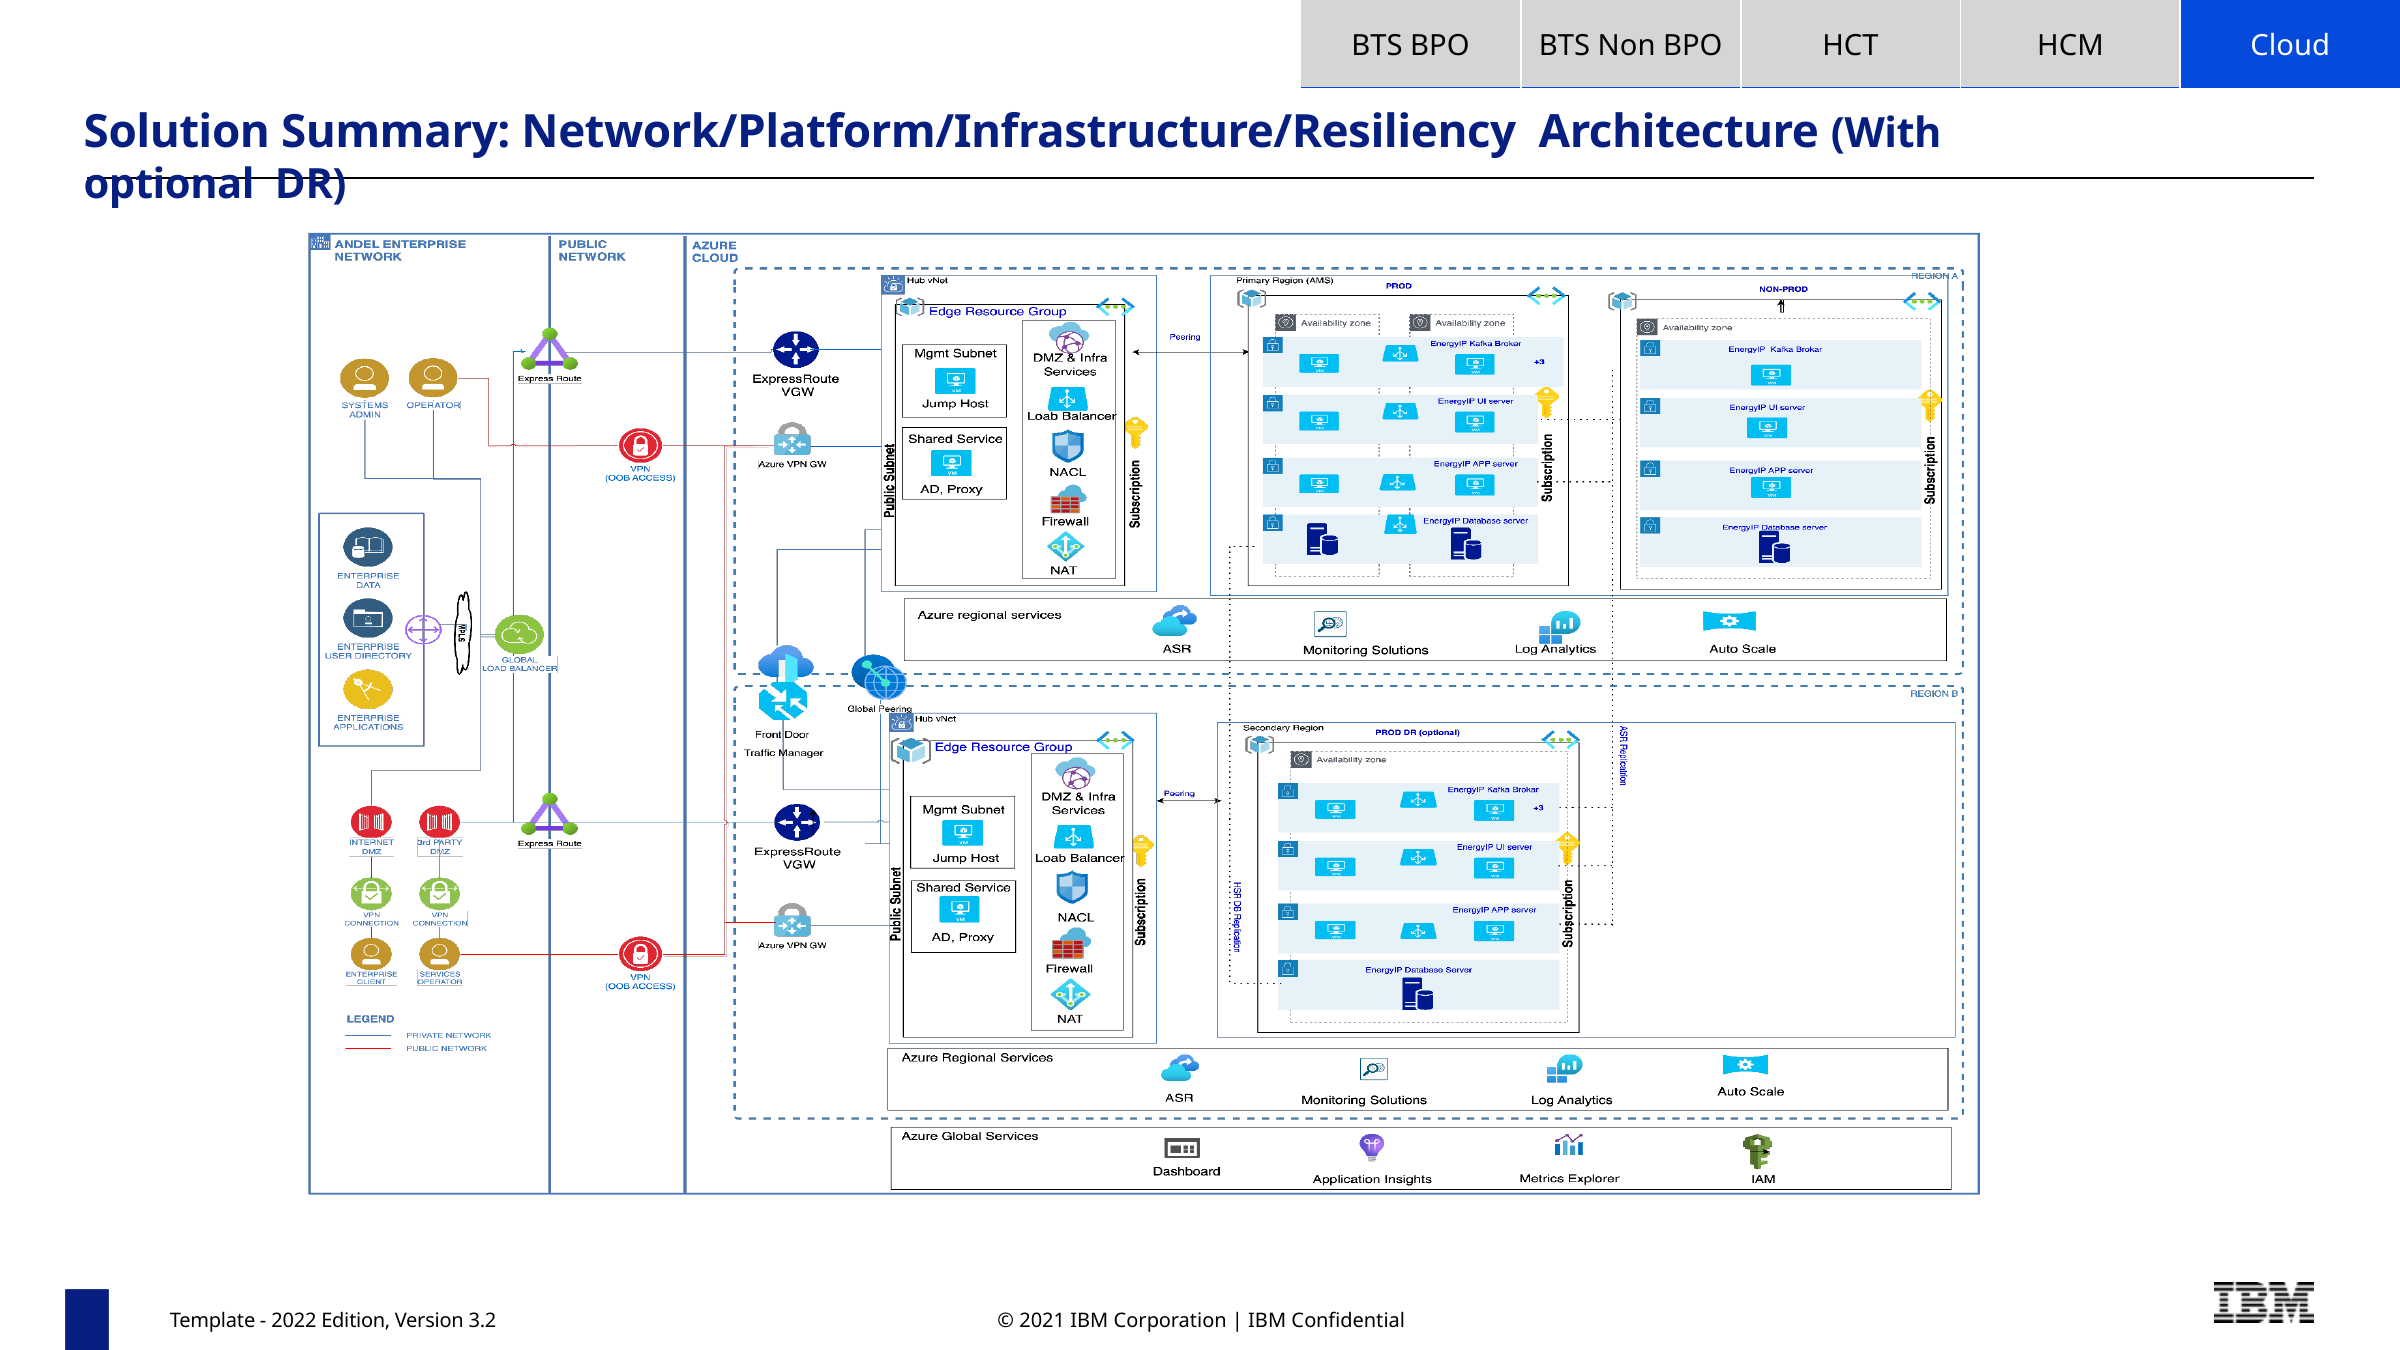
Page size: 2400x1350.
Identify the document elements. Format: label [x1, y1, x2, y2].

table_header [2181, 0, 2400, 87]
table_header [1961, 0, 2179, 87]
text_box [81, 99, 2314, 208]
slide_number [167, 1303, 588, 1350]
table_header [1522, 0, 1740, 87]
text_box [65, 1289, 109, 1350]
picture [2214, 1282, 2314, 1323]
picture [299, 226, 1988, 1201]
footer [964, 1303, 1436, 1350]
table_header [1742, 0, 1960, 87]
table_header [1301, 0, 1520, 87]
